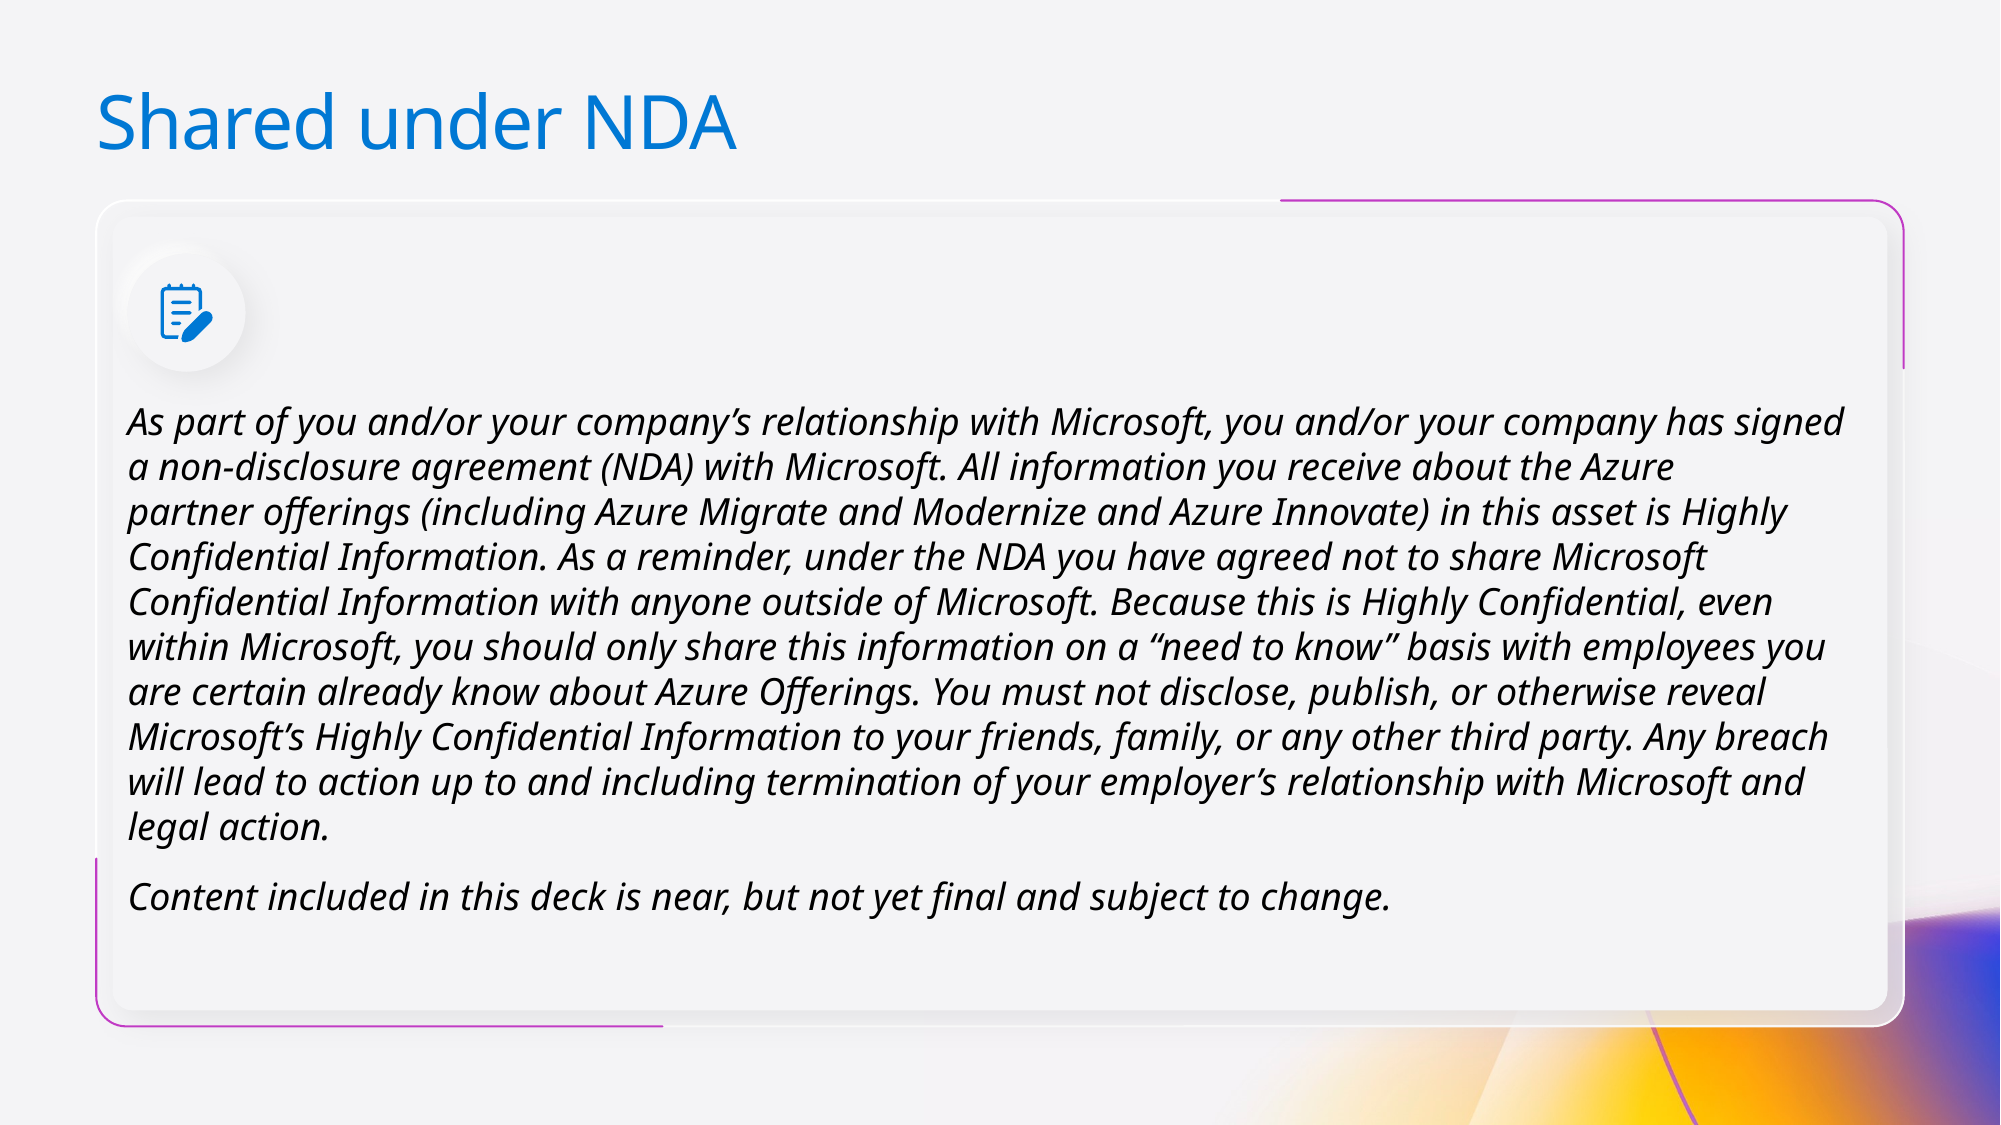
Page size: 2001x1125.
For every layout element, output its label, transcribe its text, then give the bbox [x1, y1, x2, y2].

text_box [95, 200, 1904, 1027]
picture [924, 519, 2000, 1125]
title Shared under NDA [96, 75, 1904, 166]
